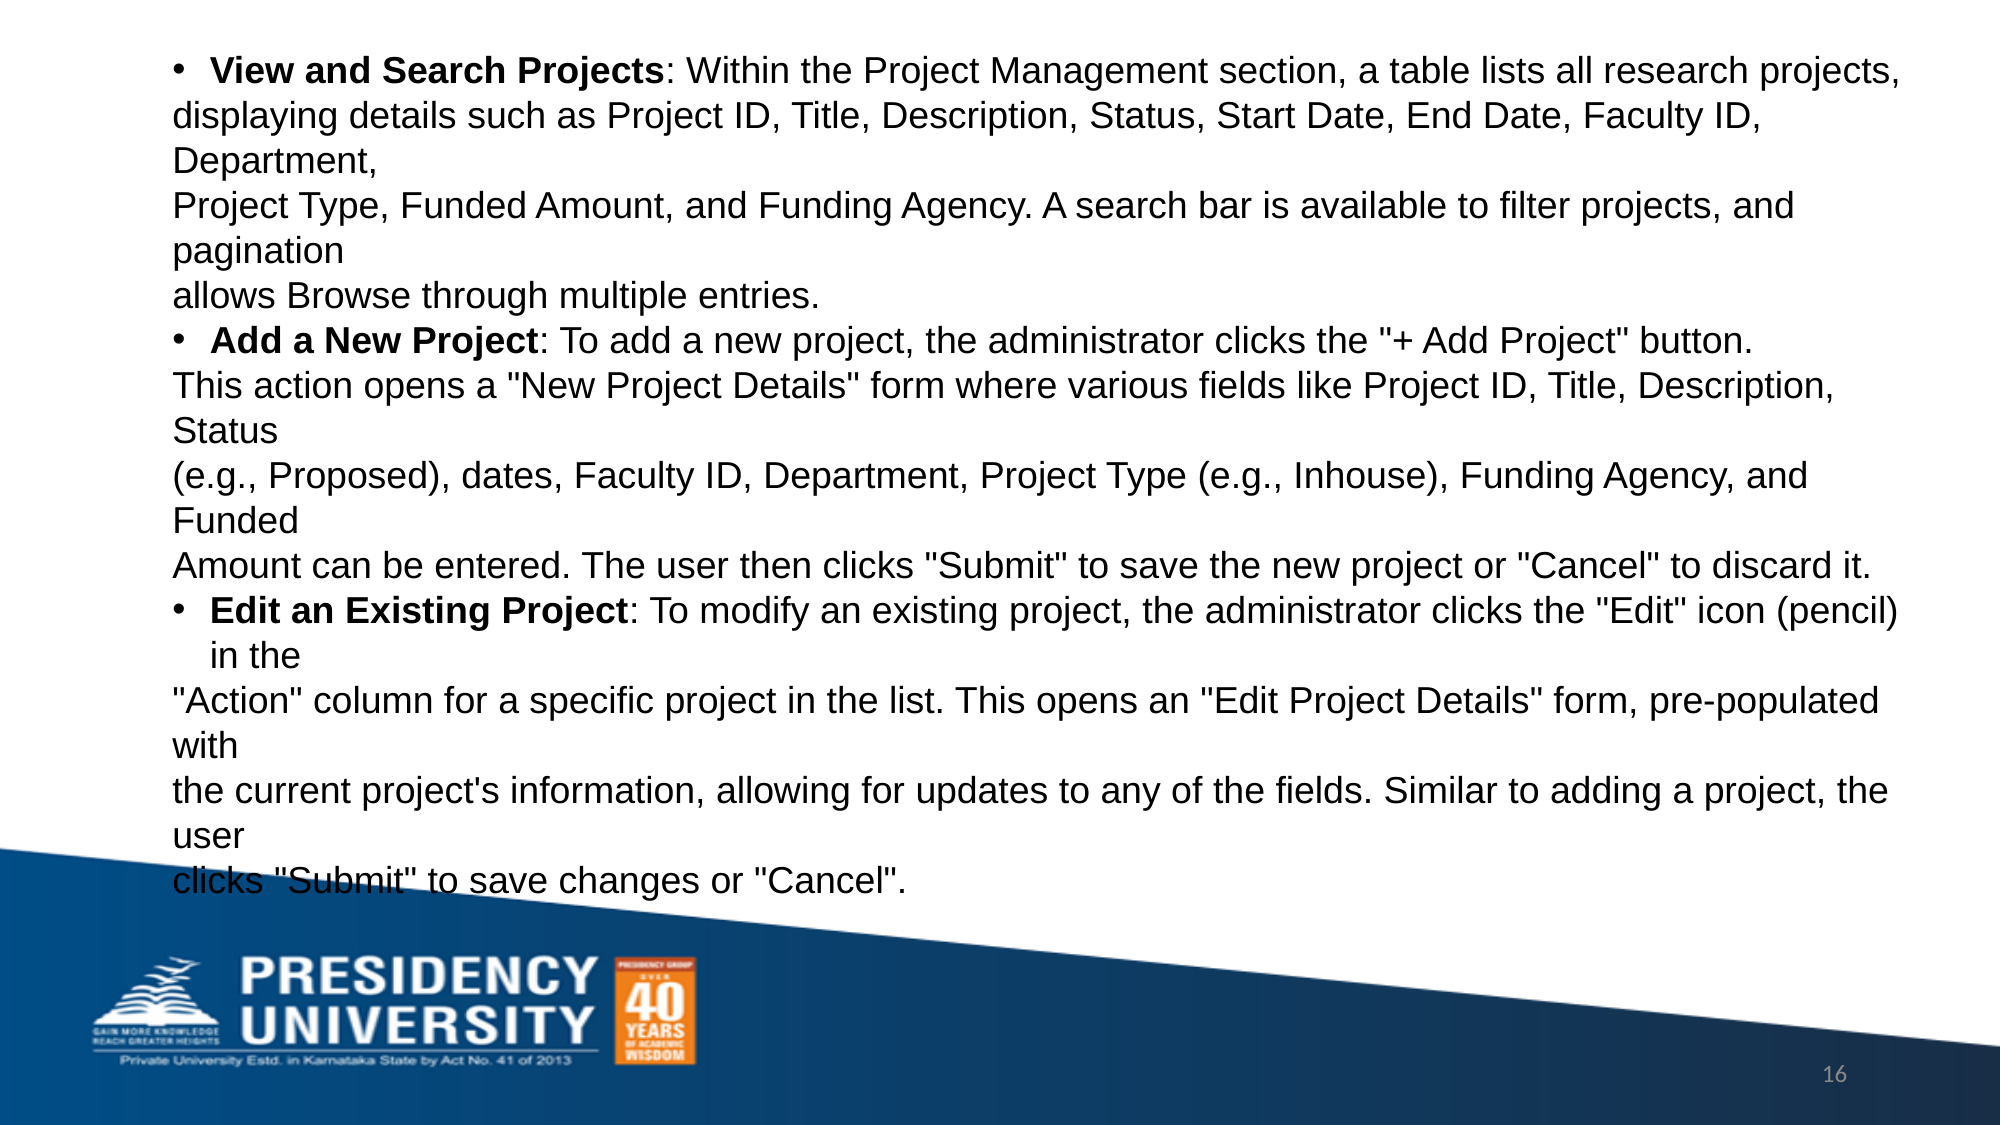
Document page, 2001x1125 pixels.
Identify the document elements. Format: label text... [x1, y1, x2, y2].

slide_number 16 [1412, 1042, 1863, 1103]
list View and Search Projects: Within the Project Management section, a table lists all research projects, displaying details such as Project ID, Title, Description, Status, Start Date, End Date, Faculty ID, Department, Project Type, Funded Amount, and Funding Agency. A search bar is available to filter projects, and pagination allows Browse through multiple entries. Add a New Project: To add a new project, the administrator clicks the "+ Add Project" button. This action opens a "New Project Details" form where various fields like Project ID, Title, Description, Status (e.g., Proposed), dates, Faculty ID, Department, Project Type (e.g., Inhouse), Funding Agency, and Funded Amount can be entered. The user then clicks "Submit" to save the new project or "Cancel" to discard it. Edit an Existing Project: To modify an existing project, the administrator clicks the "Edit" icon (pencil) in the "Action" column for a specific project in the list. This opens an "Edit Project Details" form, pre-populated with the current project's information, allowing for updates to any of the fields. Similar to adding a project, the user clicks "Submit" to save changes or "Cancel". [157, 38, 1934, 909]
picture [0, 845, 2000, 1125]
